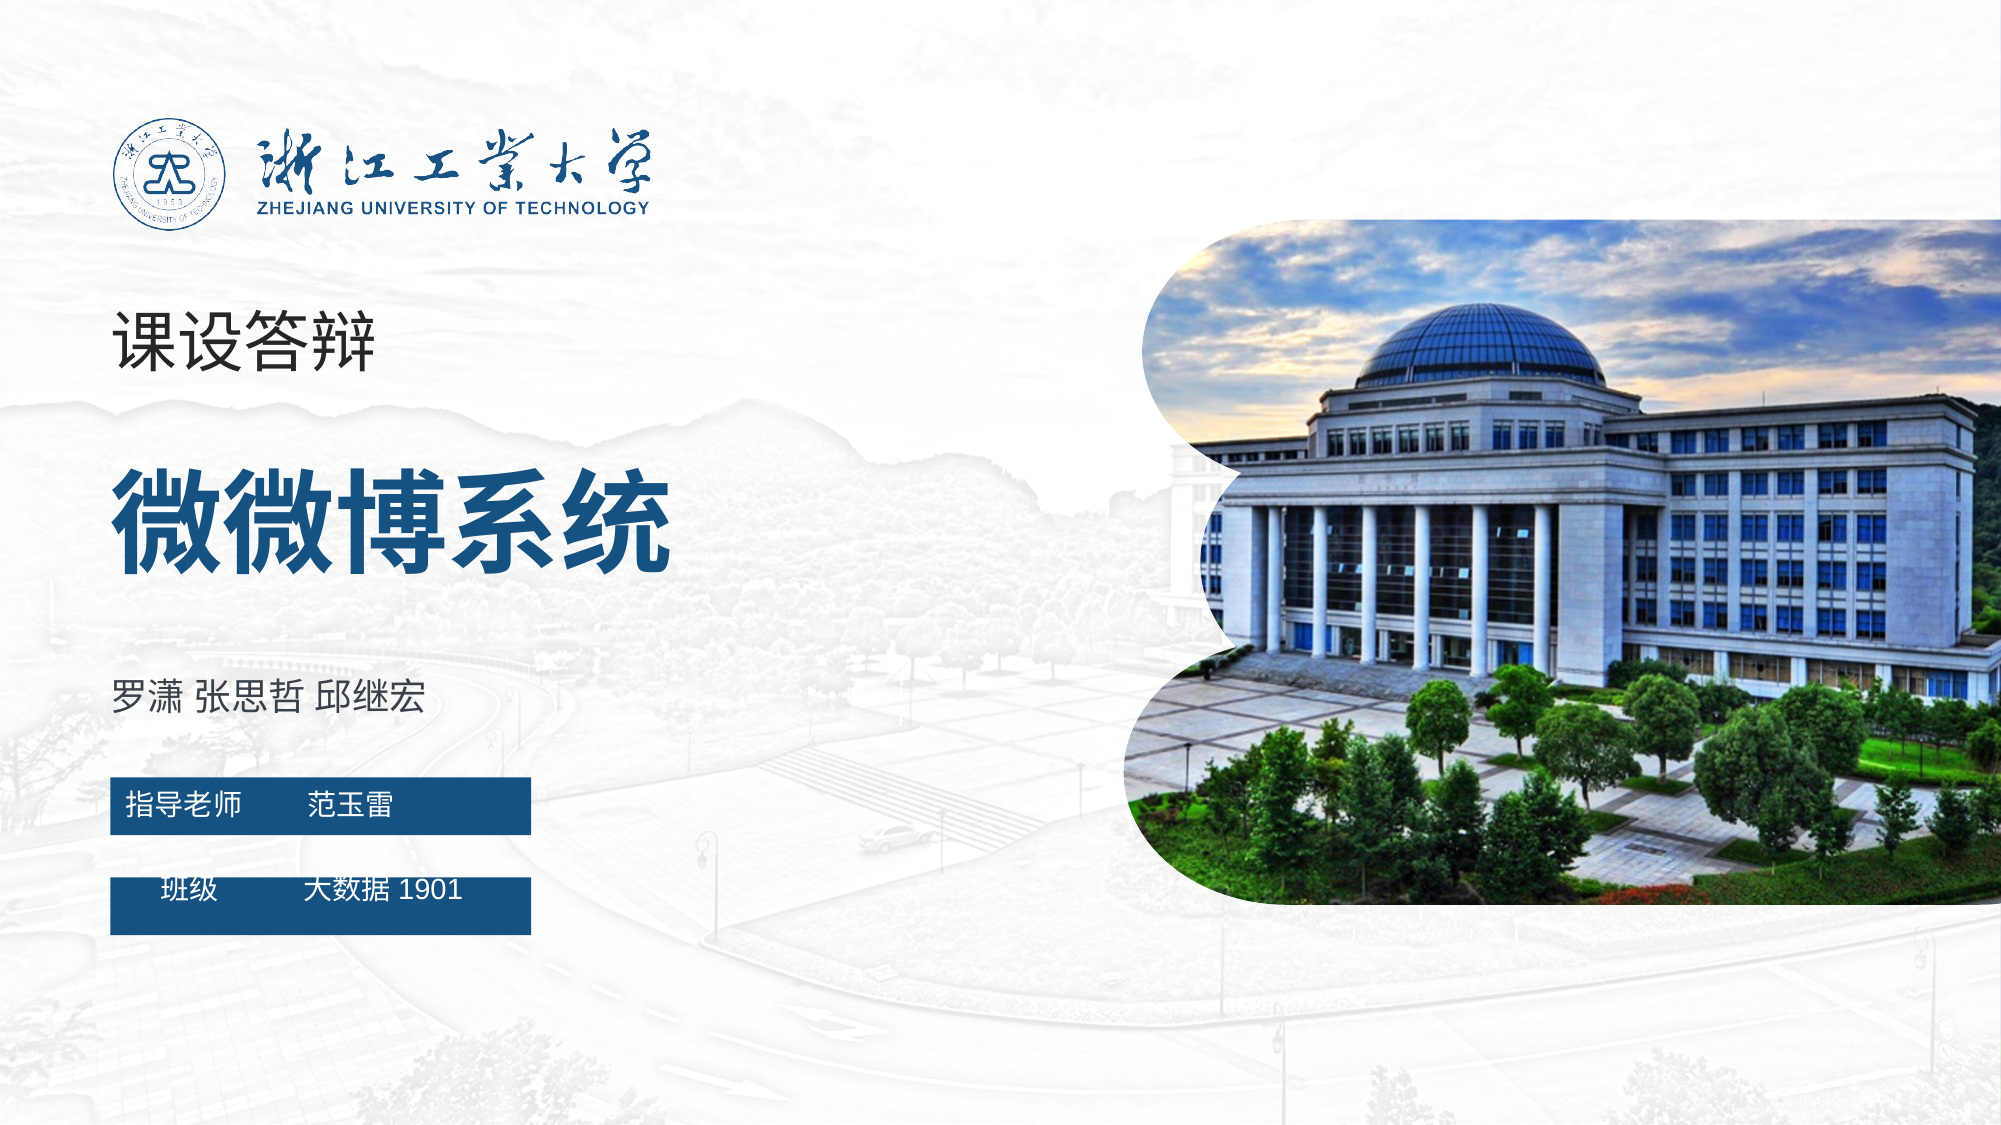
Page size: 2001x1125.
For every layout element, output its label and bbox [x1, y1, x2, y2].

picture [0, 0, 2001, 1125]
text_box [1123, 219, 2000, 905]
